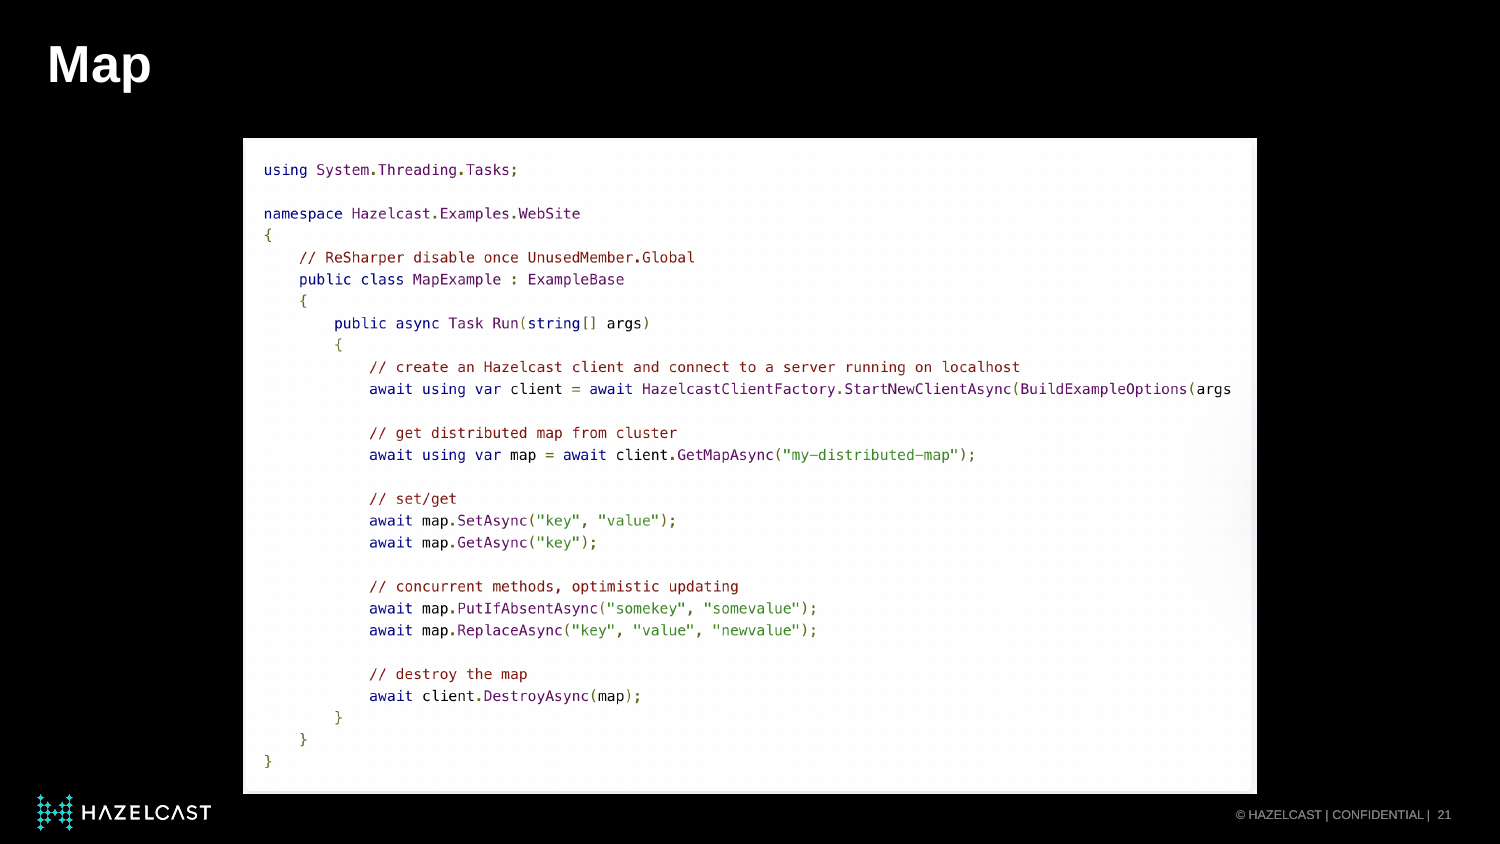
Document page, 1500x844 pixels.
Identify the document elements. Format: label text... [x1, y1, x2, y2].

picture [37, 794, 211, 831]
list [243, 138, 1257, 794]
title Map [37, 37, 1463, 99]
